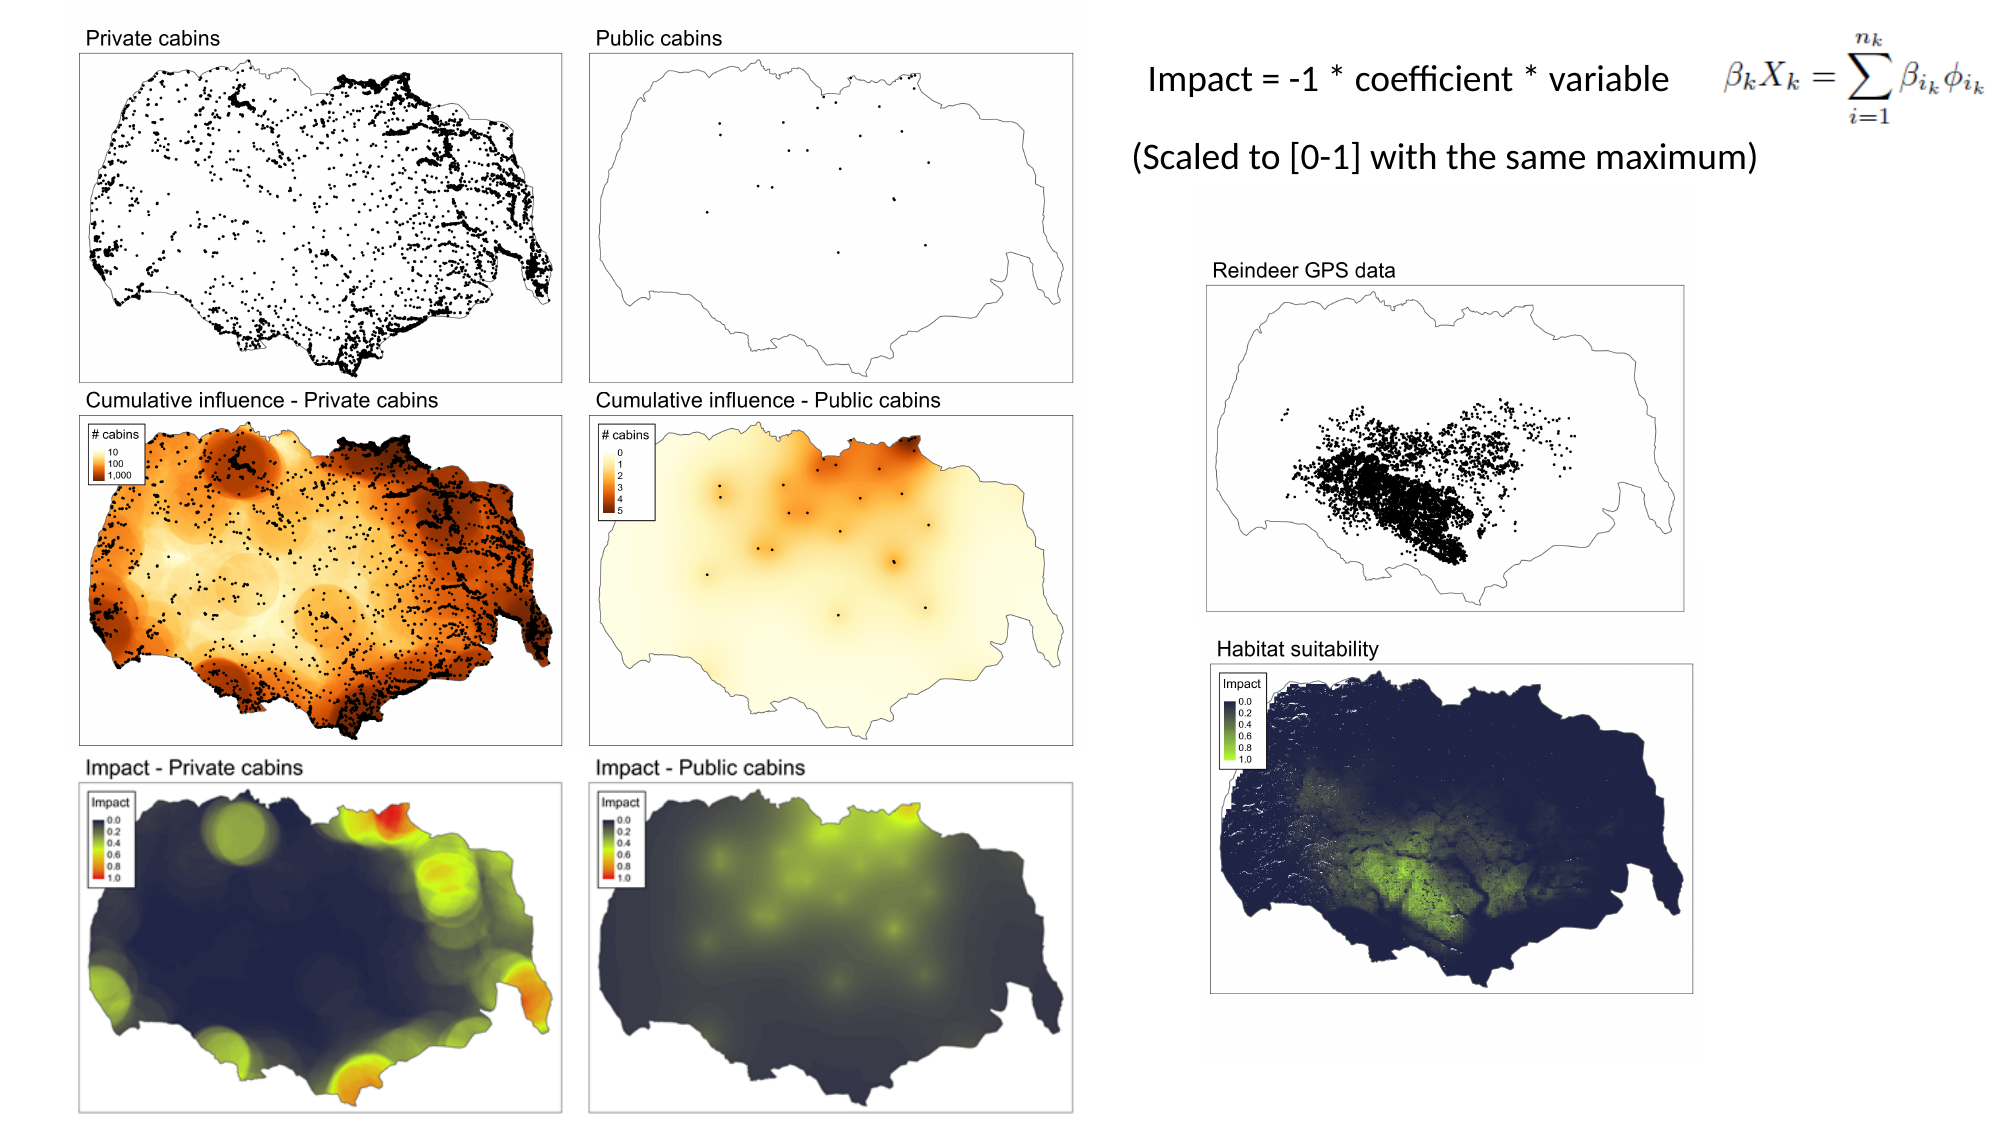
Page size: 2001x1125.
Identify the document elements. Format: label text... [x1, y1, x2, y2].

picture [69, 0, 572, 1125]
text_box Impact = -1 * coefficient * variable [1132, 46, 1694, 107]
picture [1196, 184, 1703, 1065]
picture [579, 0, 1083, 1125]
picture [1702, 4, 1999, 150]
text_box (Scaled to [0-1] with the same maximum) [1116, 124, 1775, 185]
